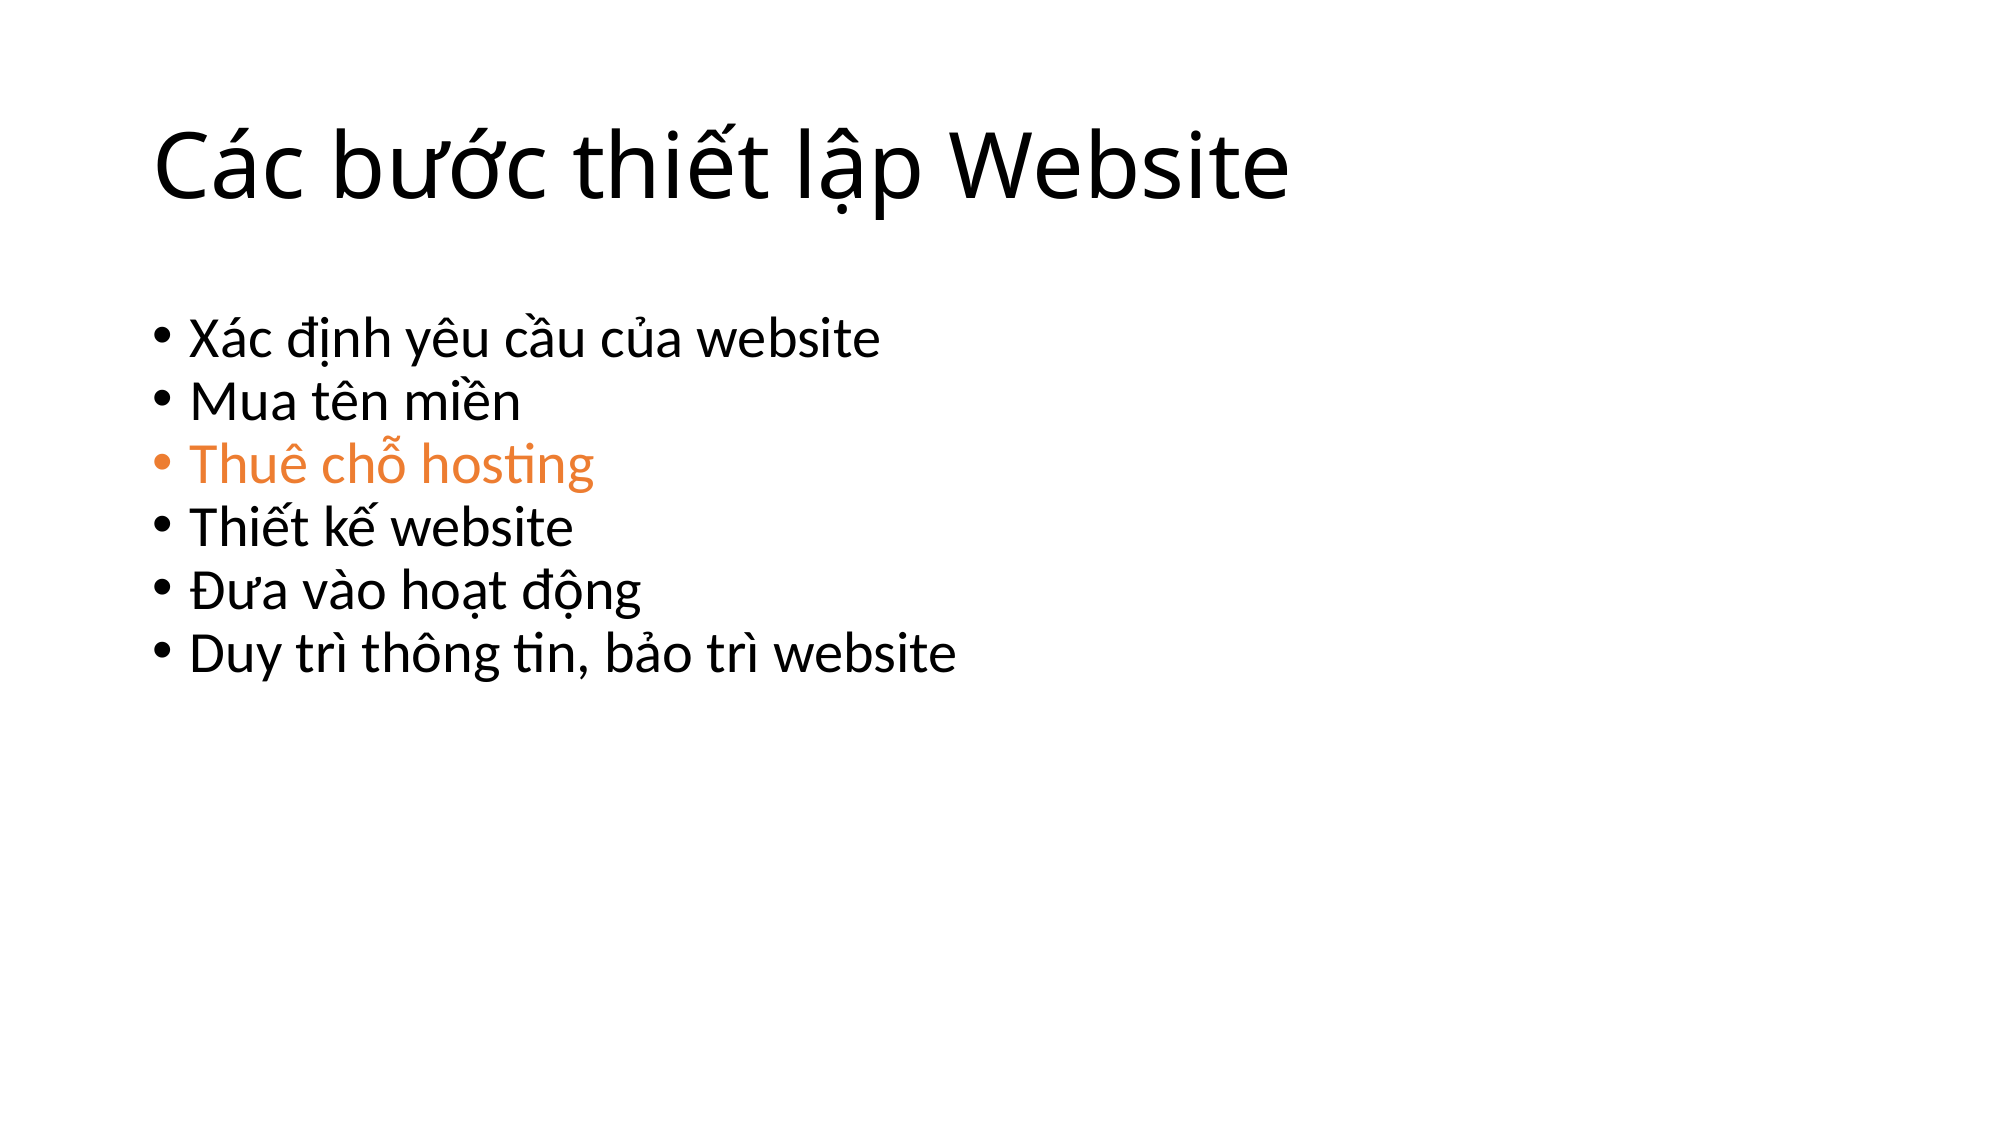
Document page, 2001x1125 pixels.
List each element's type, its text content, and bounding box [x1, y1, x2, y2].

title Các bước thiết lập Website [137, 59, 1863, 278]
list Xác định yêu cầu của website Mua tên miền Thuê chỗ hosting Thiết kế website Đưa vào hoạt động Duy trì thông tin, bảo trì website [137, 299, 1863, 1014]
